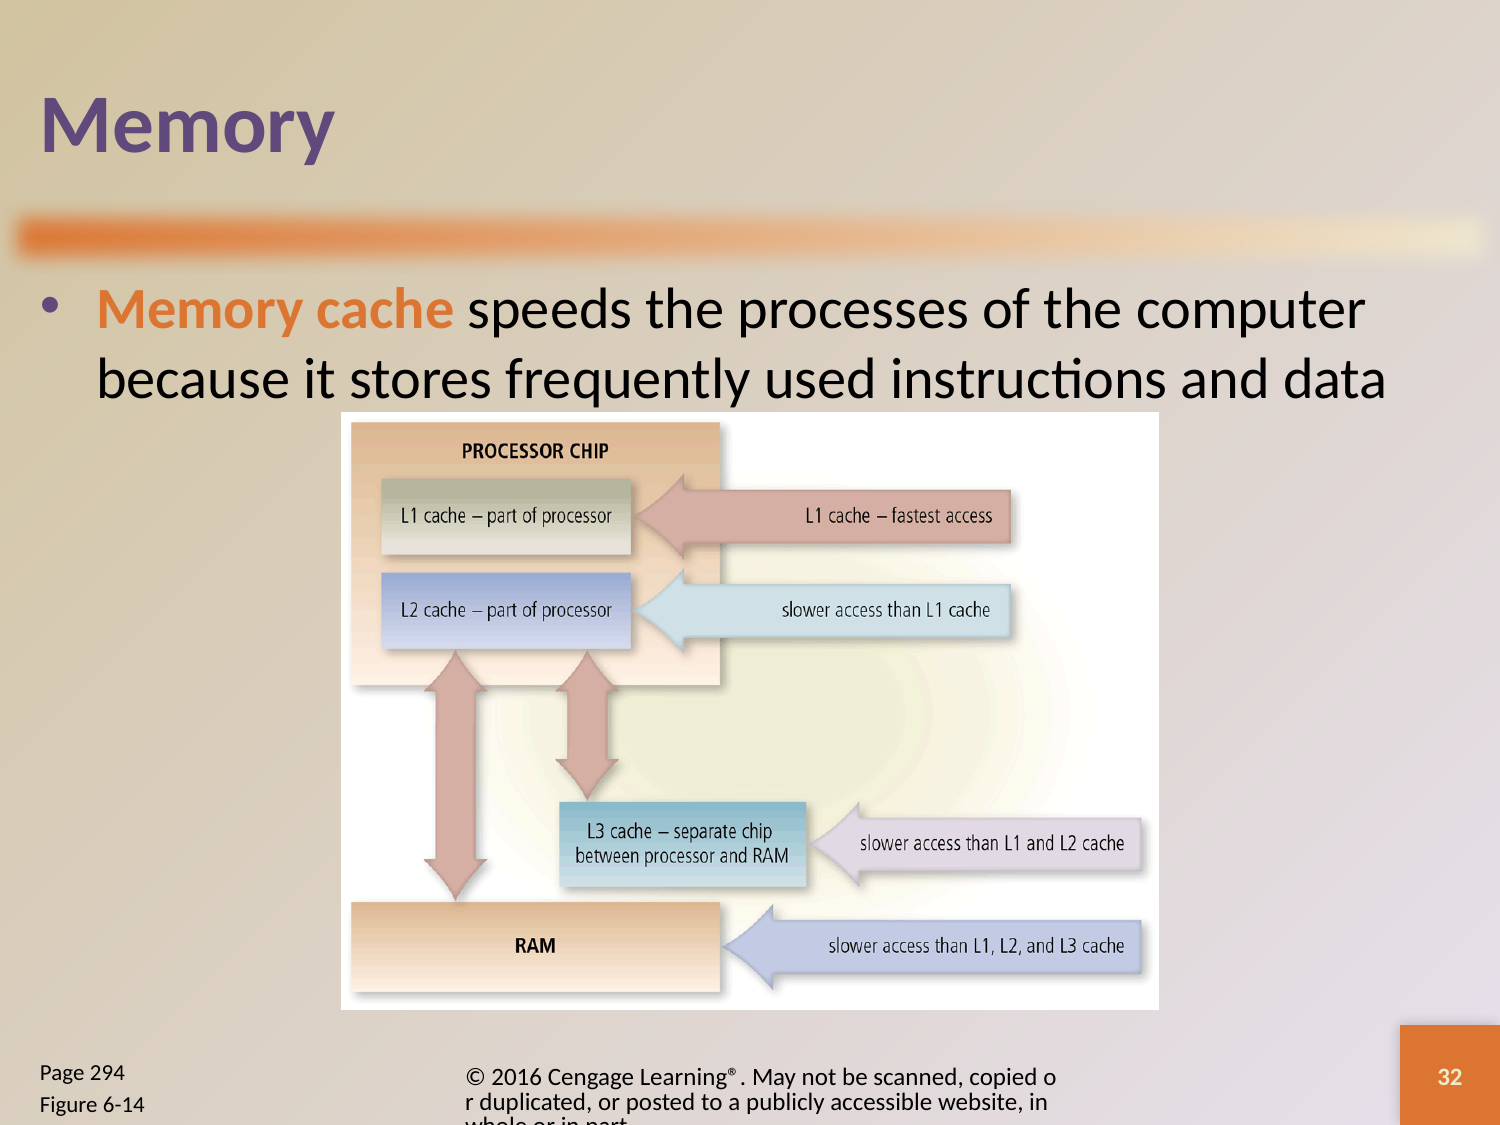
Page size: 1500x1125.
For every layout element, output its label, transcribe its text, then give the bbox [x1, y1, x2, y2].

footer © 2016 Cengage Learning®. May not be scanned, copied or duplicated, or posted to a publicly accessible website, in whole or in part. [450, 1037, 1075, 1113]
picture [341, 412, 1159, 1010]
list Memory cache speeds the processes of the computer because it stores frequently used instructions and data [24, 262, 1475, 1025]
list Page 294 Figure 6-14 [24, 1050, 300, 1125]
slide_number 32 [1400, 1025, 1500, 1125]
title Memory [24, 24, 1475, 213]
